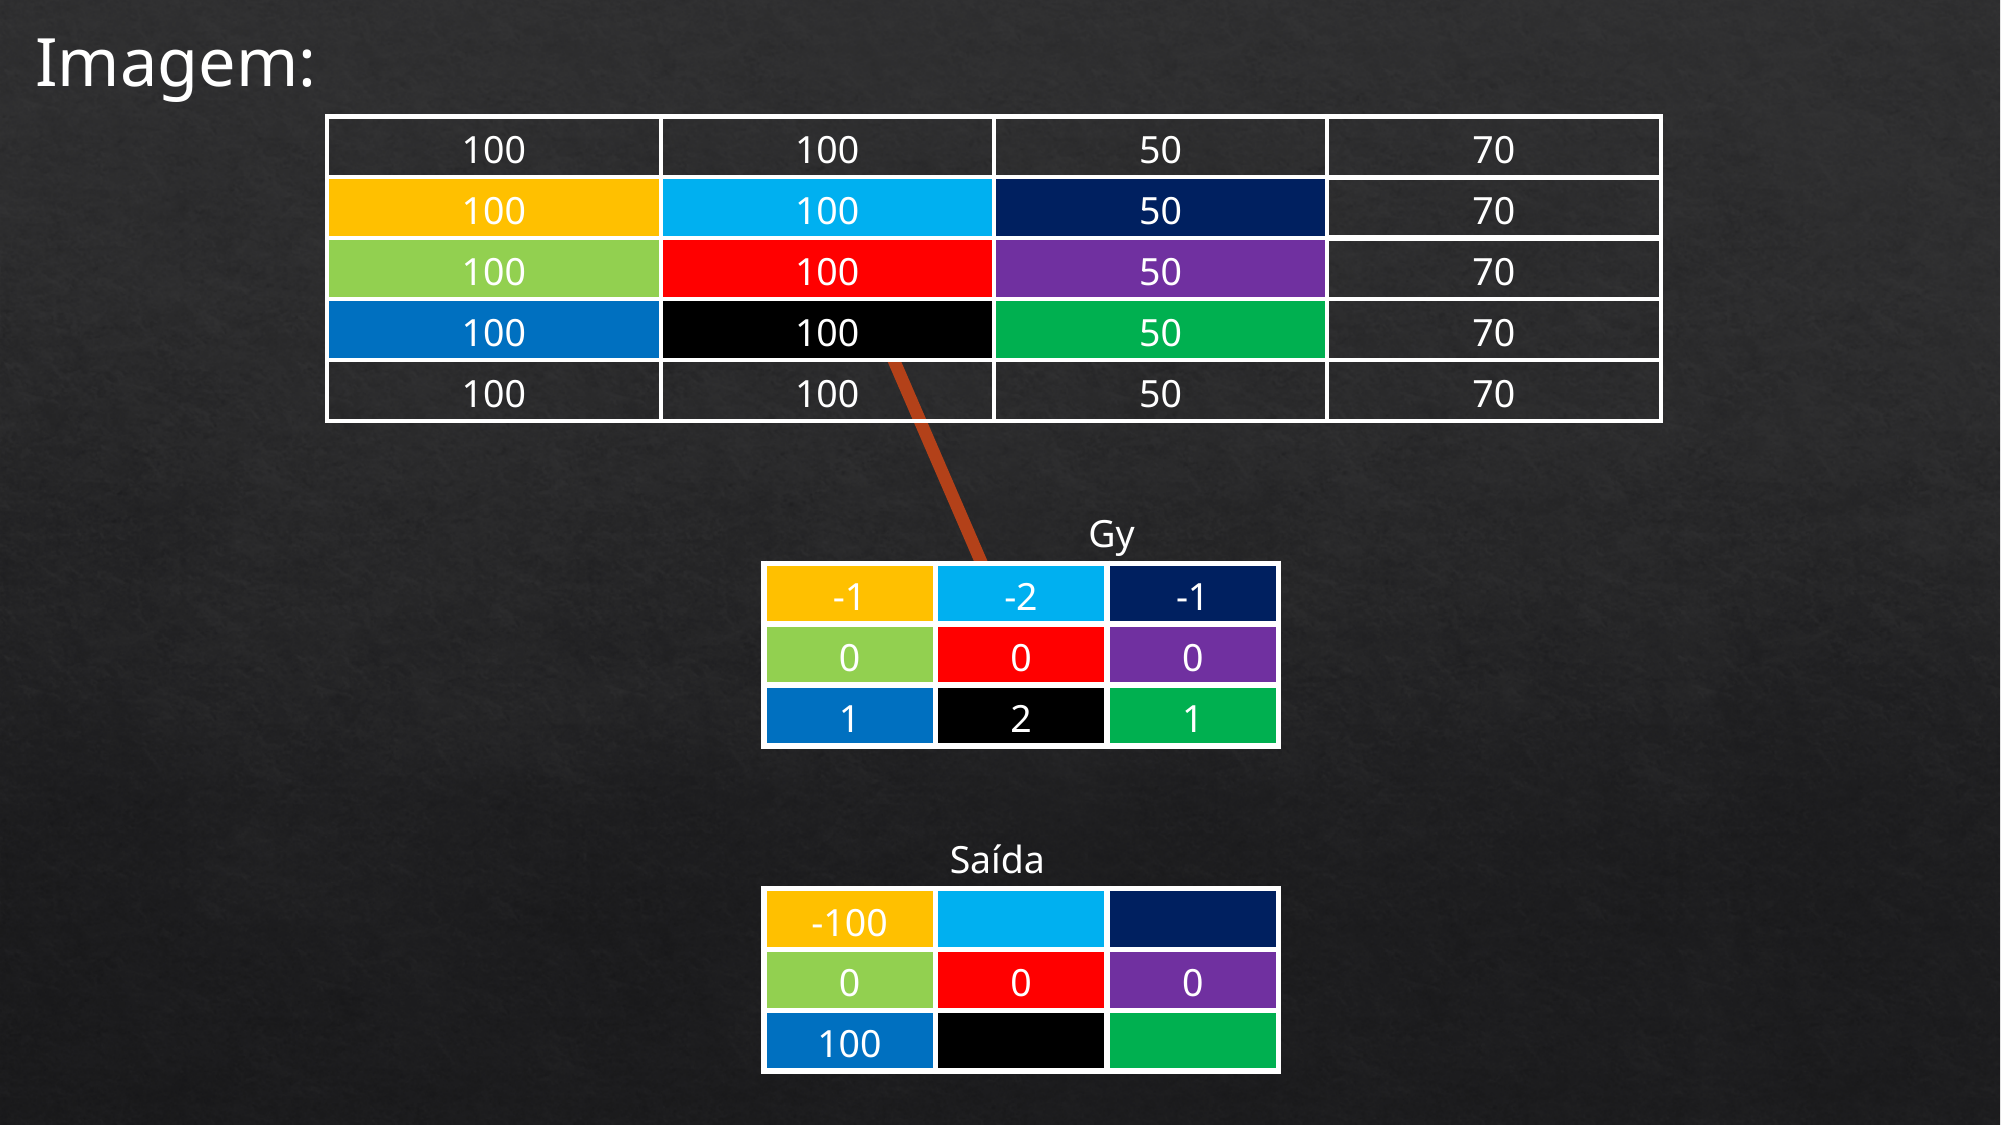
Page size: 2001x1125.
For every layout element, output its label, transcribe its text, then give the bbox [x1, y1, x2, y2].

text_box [853, 268, 1022, 655]
table_cell 70 [1329, 301, 1659, 358]
table_cell 100 [329, 179, 659, 236]
table_header -2 [1030, 566, 1104, 621]
table_cell 100 [663, 179, 992, 236]
table_cell [938, 1013, 1104, 1068]
table_cell 50 [1030, 301, 1325, 358]
table_cell 50 [996, 240, 1325, 297]
table_cell 100 [329, 301, 659, 358]
table_cell 100 [767, 1013, 933, 1068]
table_cell 2 [938, 688, 1104, 743]
table_header -1 [767, 566, 846, 621]
text_box Imagem: [20, 12, 635, 108]
table_cell 0 [938, 627, 1104, 682]
table_header 70 [1329, 119, 1659, 175]
text_box Gy [1073, 502, 1150, 561]
table_cell 50 [996, 179, 1325, 236]
table_cell 1 [767, 688, 933, 743]
table_cell 0 [767, 952, 933, 1008]
table_cell 100 [663, 362, 846, 419]
table_cell 50 [1030, 362, 1325, 419]
table_header -100 [767, 891, 933, 947]
text_box Saída [935, 829, 1060, 889]
table_cell 70 [1329, 241, 1659, 297]
table_cell 1 [1110, 688, 1276, 743]
table_cell 100 [329, 362, 659, 419]
table_header [938, 891, 1104, 947]
table_cell 0 [1110, 627, 1276, 682]
table_cell 0 [938, 952, 1104, 1008]
table_header [1110, 891, 1276, 947]
table_cell 100 [663, 301, 846, 358]
table_cell 70 [1329, 180, 1659, 235]
table_header 50 [996, 119, 1325, 175]
table_header 100 [663, 119, 992, 175]
table_cell 70 [1329, 362, 1659, 419]
table_cell 0 [767, 627, 933, 682]
table_cell [1110, 1013, 1276, 1068]
table_cell 100 [663, 240, 992, 297]
table_cell 0 [1110, 952, 1276, 1008]
table_header -1 [1110, 566, 1276, 621]
table_header 100 [329, 119, 659, 175]
table_cell 100 [329, 240, 659, 297]
